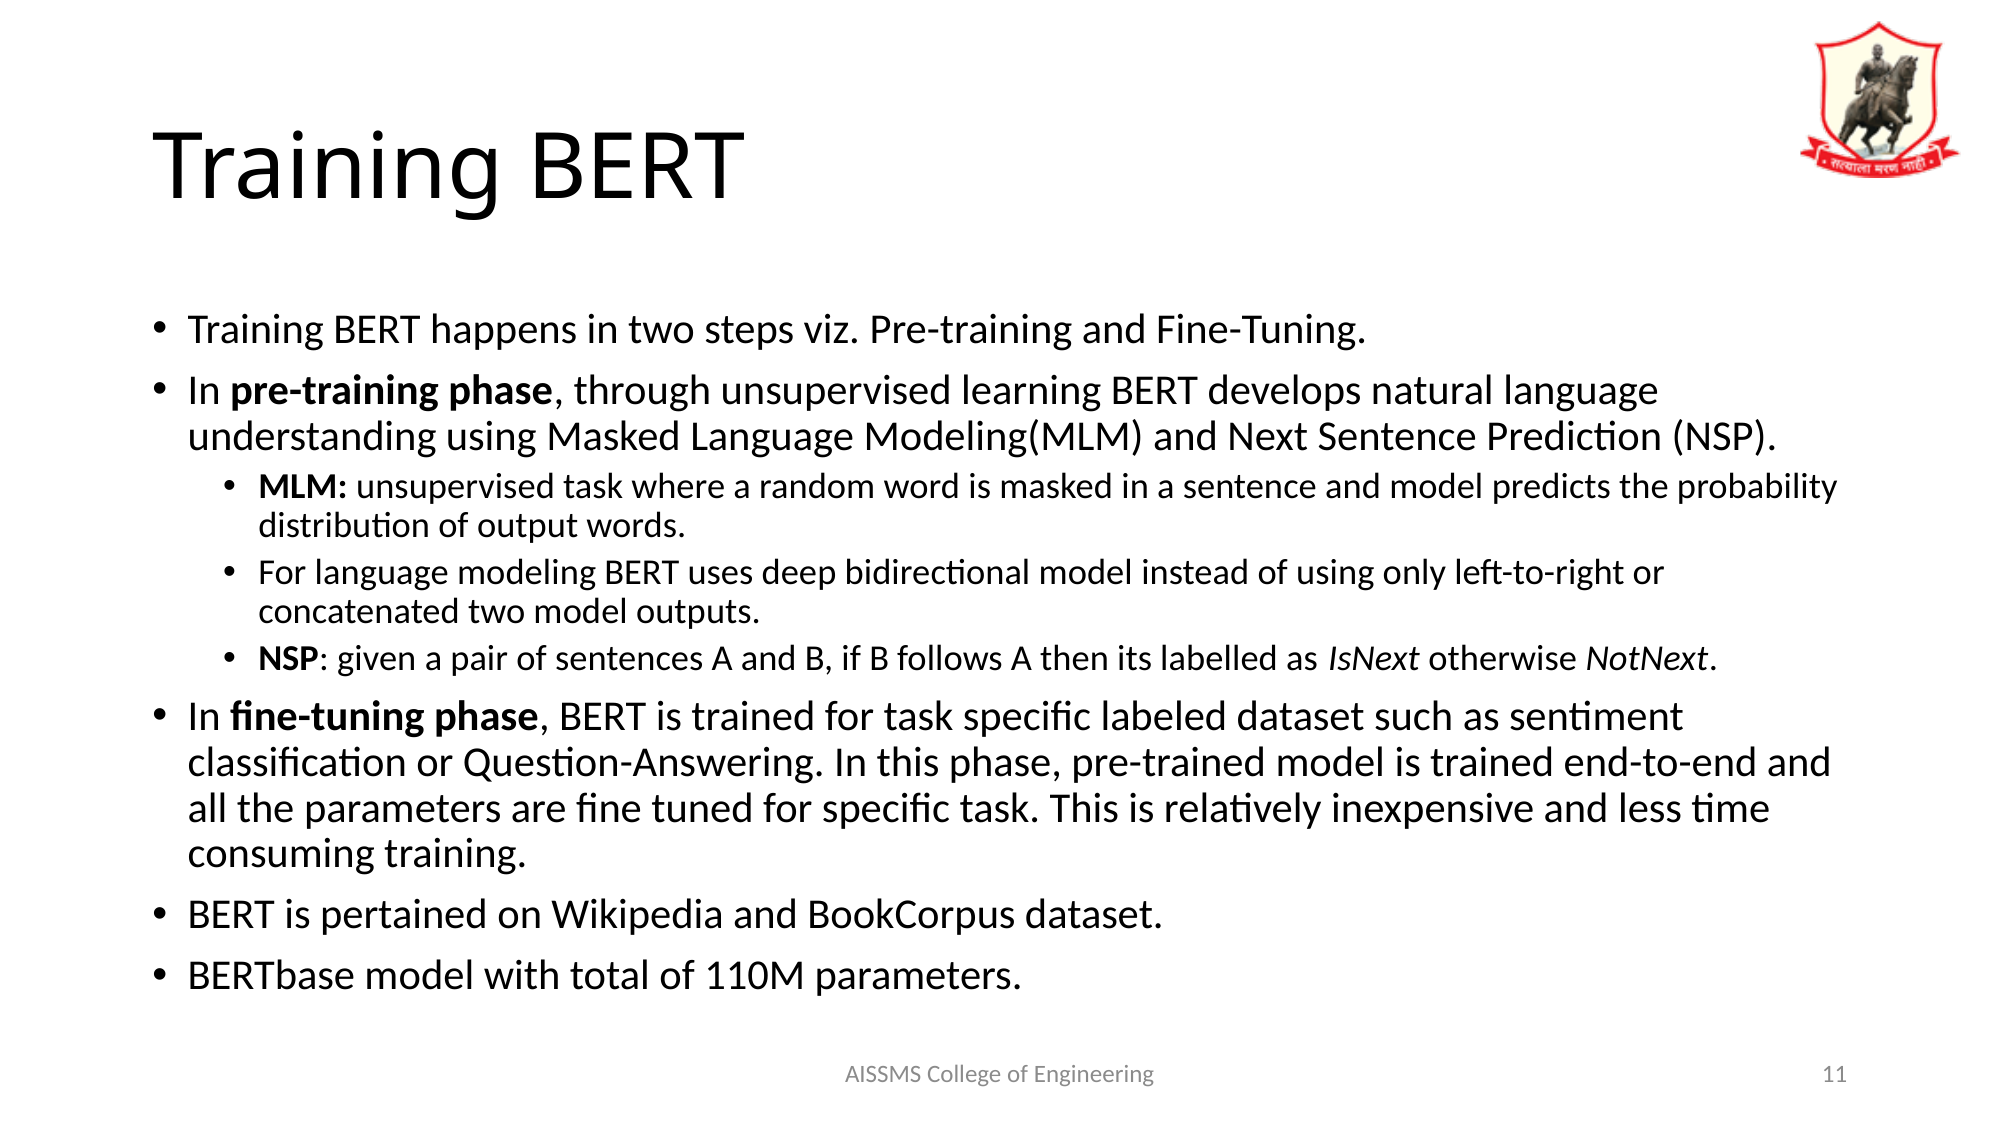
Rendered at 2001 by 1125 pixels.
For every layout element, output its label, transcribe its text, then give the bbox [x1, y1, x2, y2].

picture [1794, 15, 1966, 178]
slide_number 11 [1412, 1042, 1863, 1103]
title Training BERT [137, 59, 1863, 278]
footer AISSMS College of Engineering [662, 1042, 1338, 1103]
list Training BERT happens in two steps viz. Pre-training and Fine-Tuning. In pre-training phase, through unsupervised learning BERT develops natural language understanding using Masked Language Modeling(MLM) and Next Sentence Prediction (NSP). MLM: unsupervised task where a random word is masked in a sentence and model predicts the probability distribution of output words. For language modeling BERT uses deep bidirectional model instead of using only left-to-right or concatenated two model outputs. NSP: given a pair of sentences A and B, if B follows A then its labelled as IsNext otherwise NotNext. In fine-tuning phase, BERT is trained for task specific labeled dataset such as sentiment classification or Question-Answering. In this phase, pre-trained model is trained end-to-end and all the parameters are fine tuned for specific task. This is relatively inexpensive and less time consuming training. BERT is pertained on Wikipedia and BookCorpus dataset. BERTbase model with total of 110M parameters. [137, 299, 1863, 1014]
